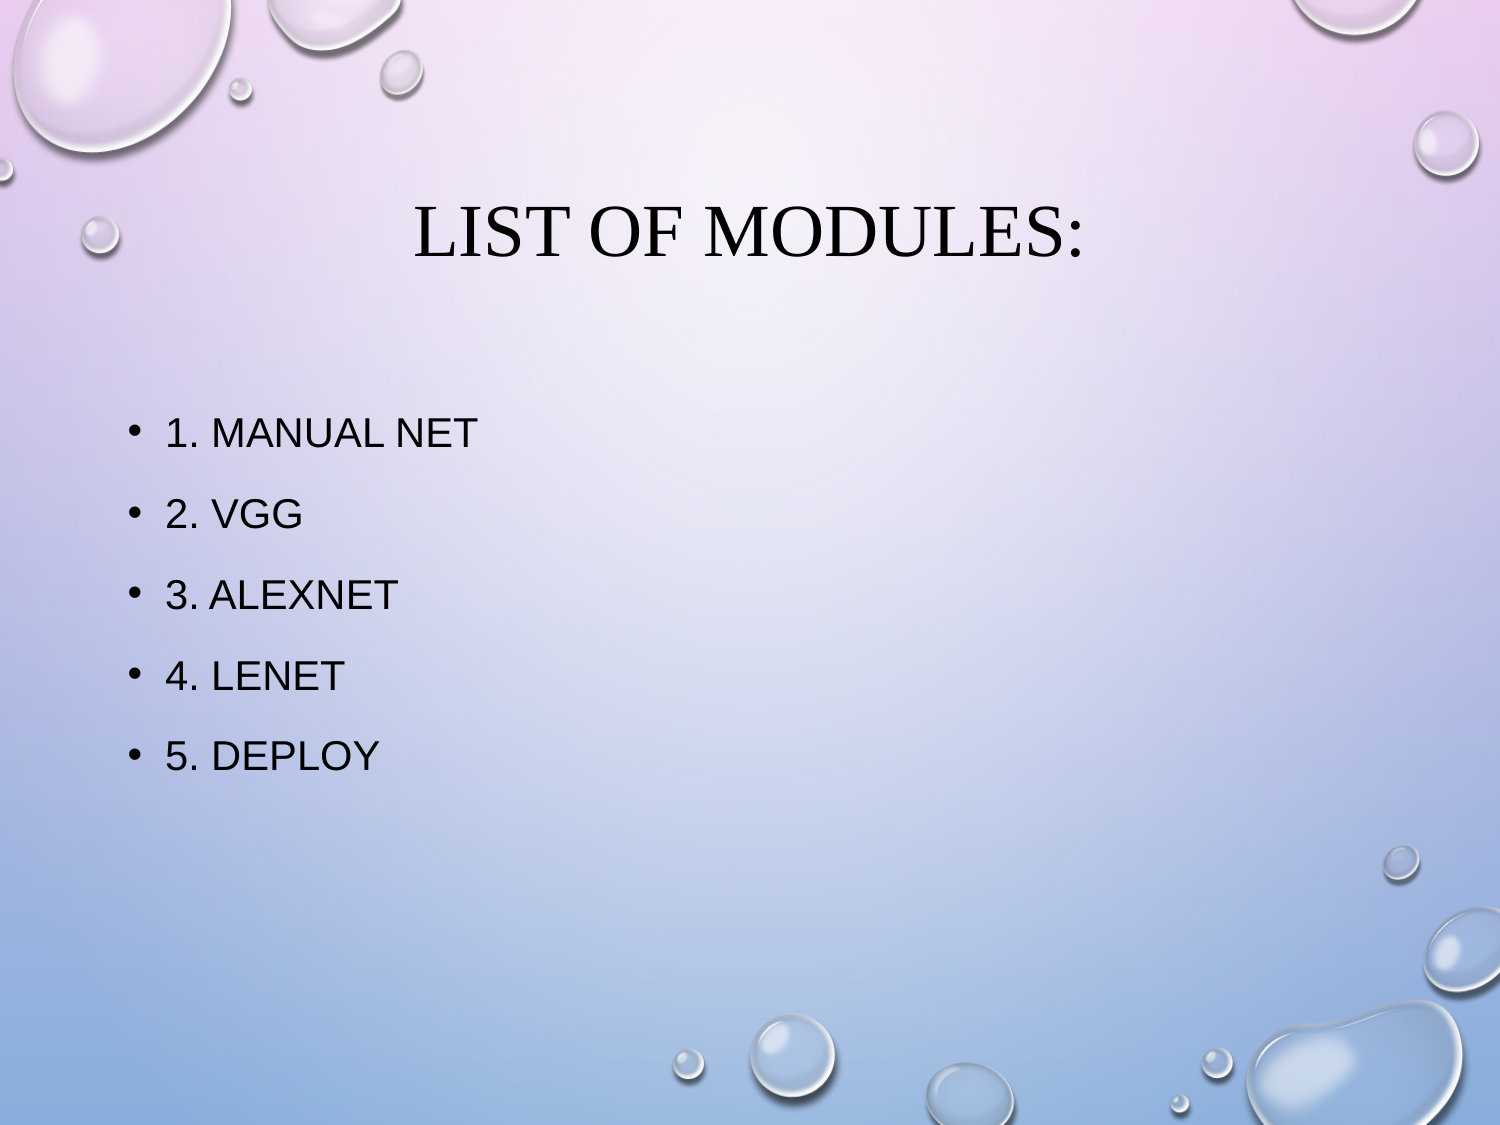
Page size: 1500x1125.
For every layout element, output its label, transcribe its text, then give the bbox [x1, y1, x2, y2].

list 1. Manual Net 2. VGG 3. ALEXNET 4. LENET 5. Deploy [112, 388, 1388, 950]
picture [0, 0, 1500, 1125]
title List Of Modules: [112, 101, 1388, 364]
